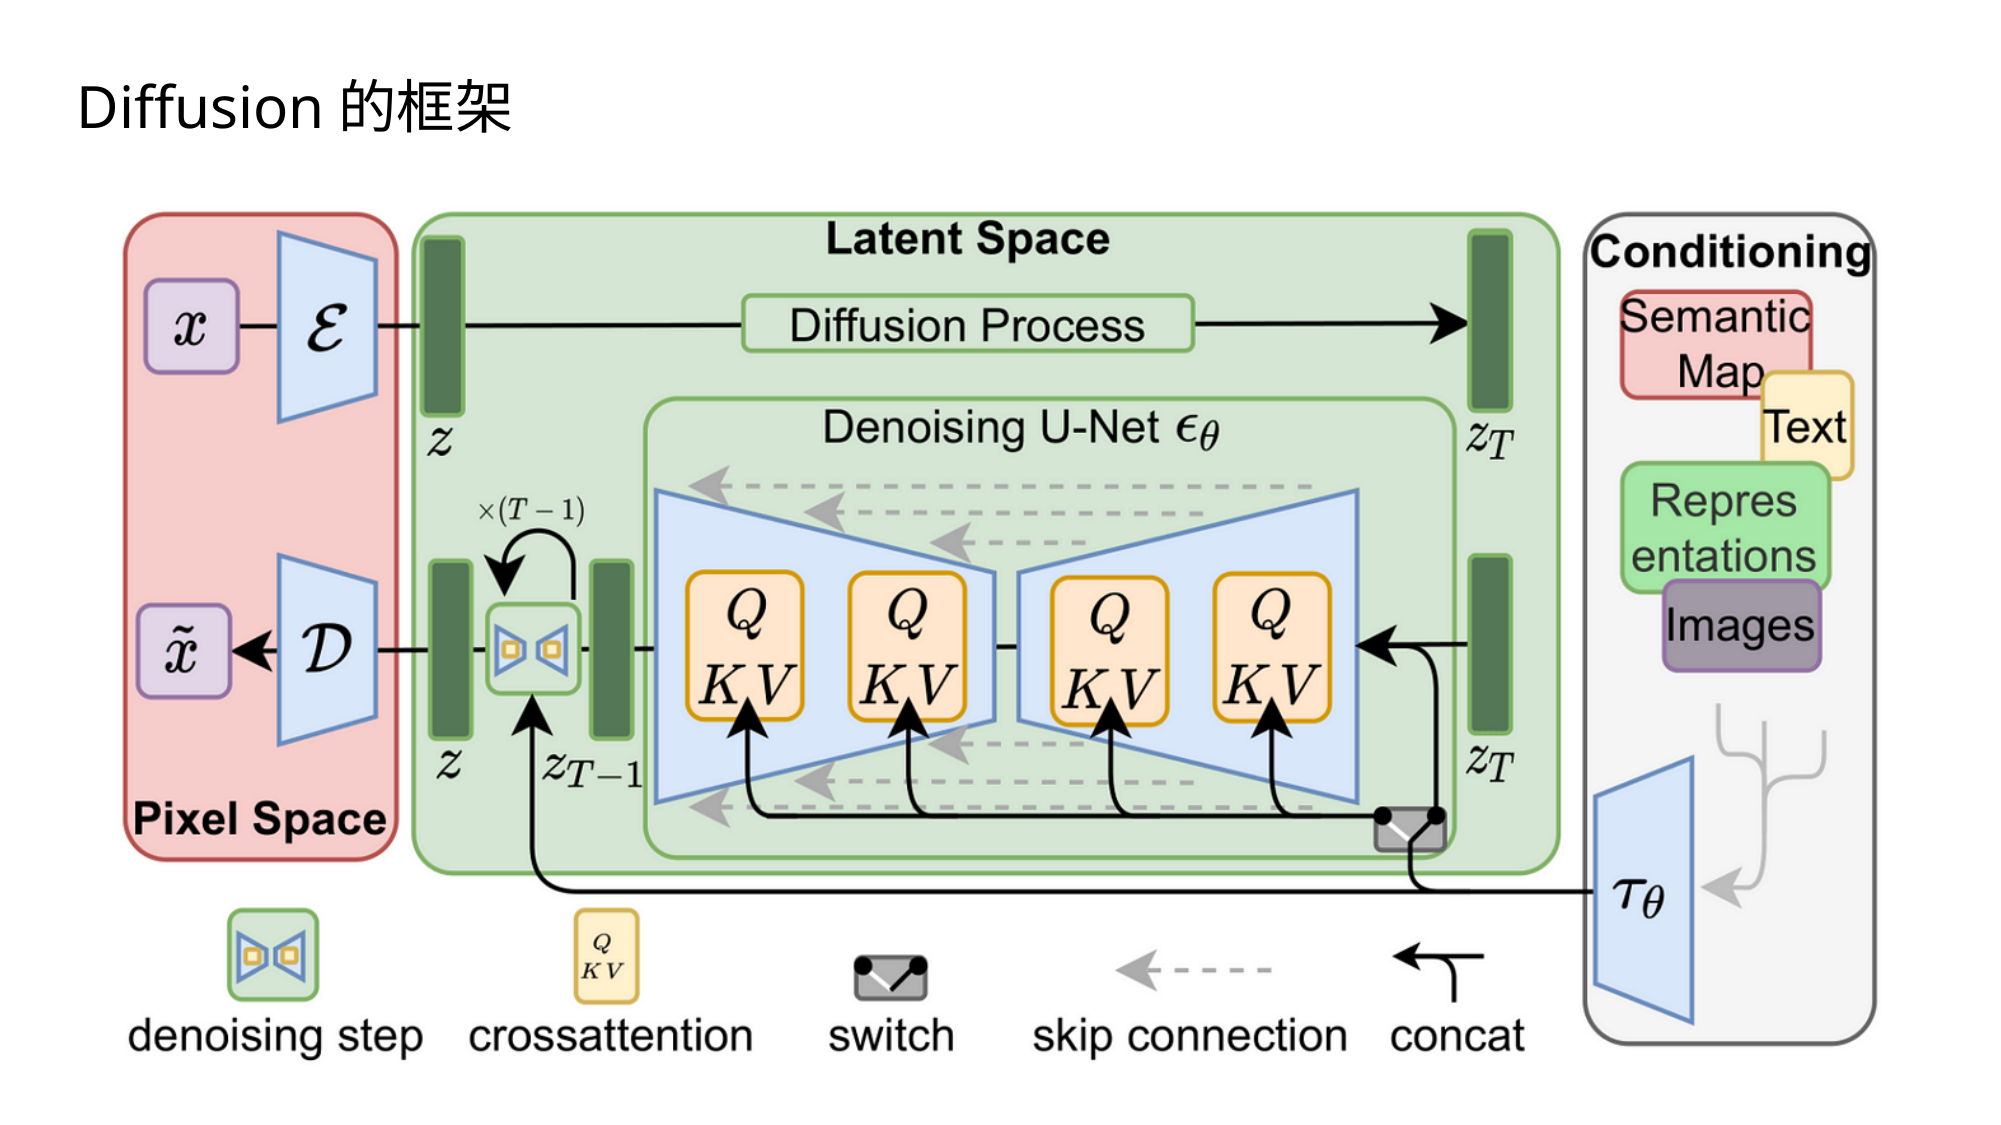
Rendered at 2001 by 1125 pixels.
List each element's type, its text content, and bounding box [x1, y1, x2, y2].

text_box Diffusion的框架 [62, 63, 529, 148]
picture [110, 201, 1890, 1087]
